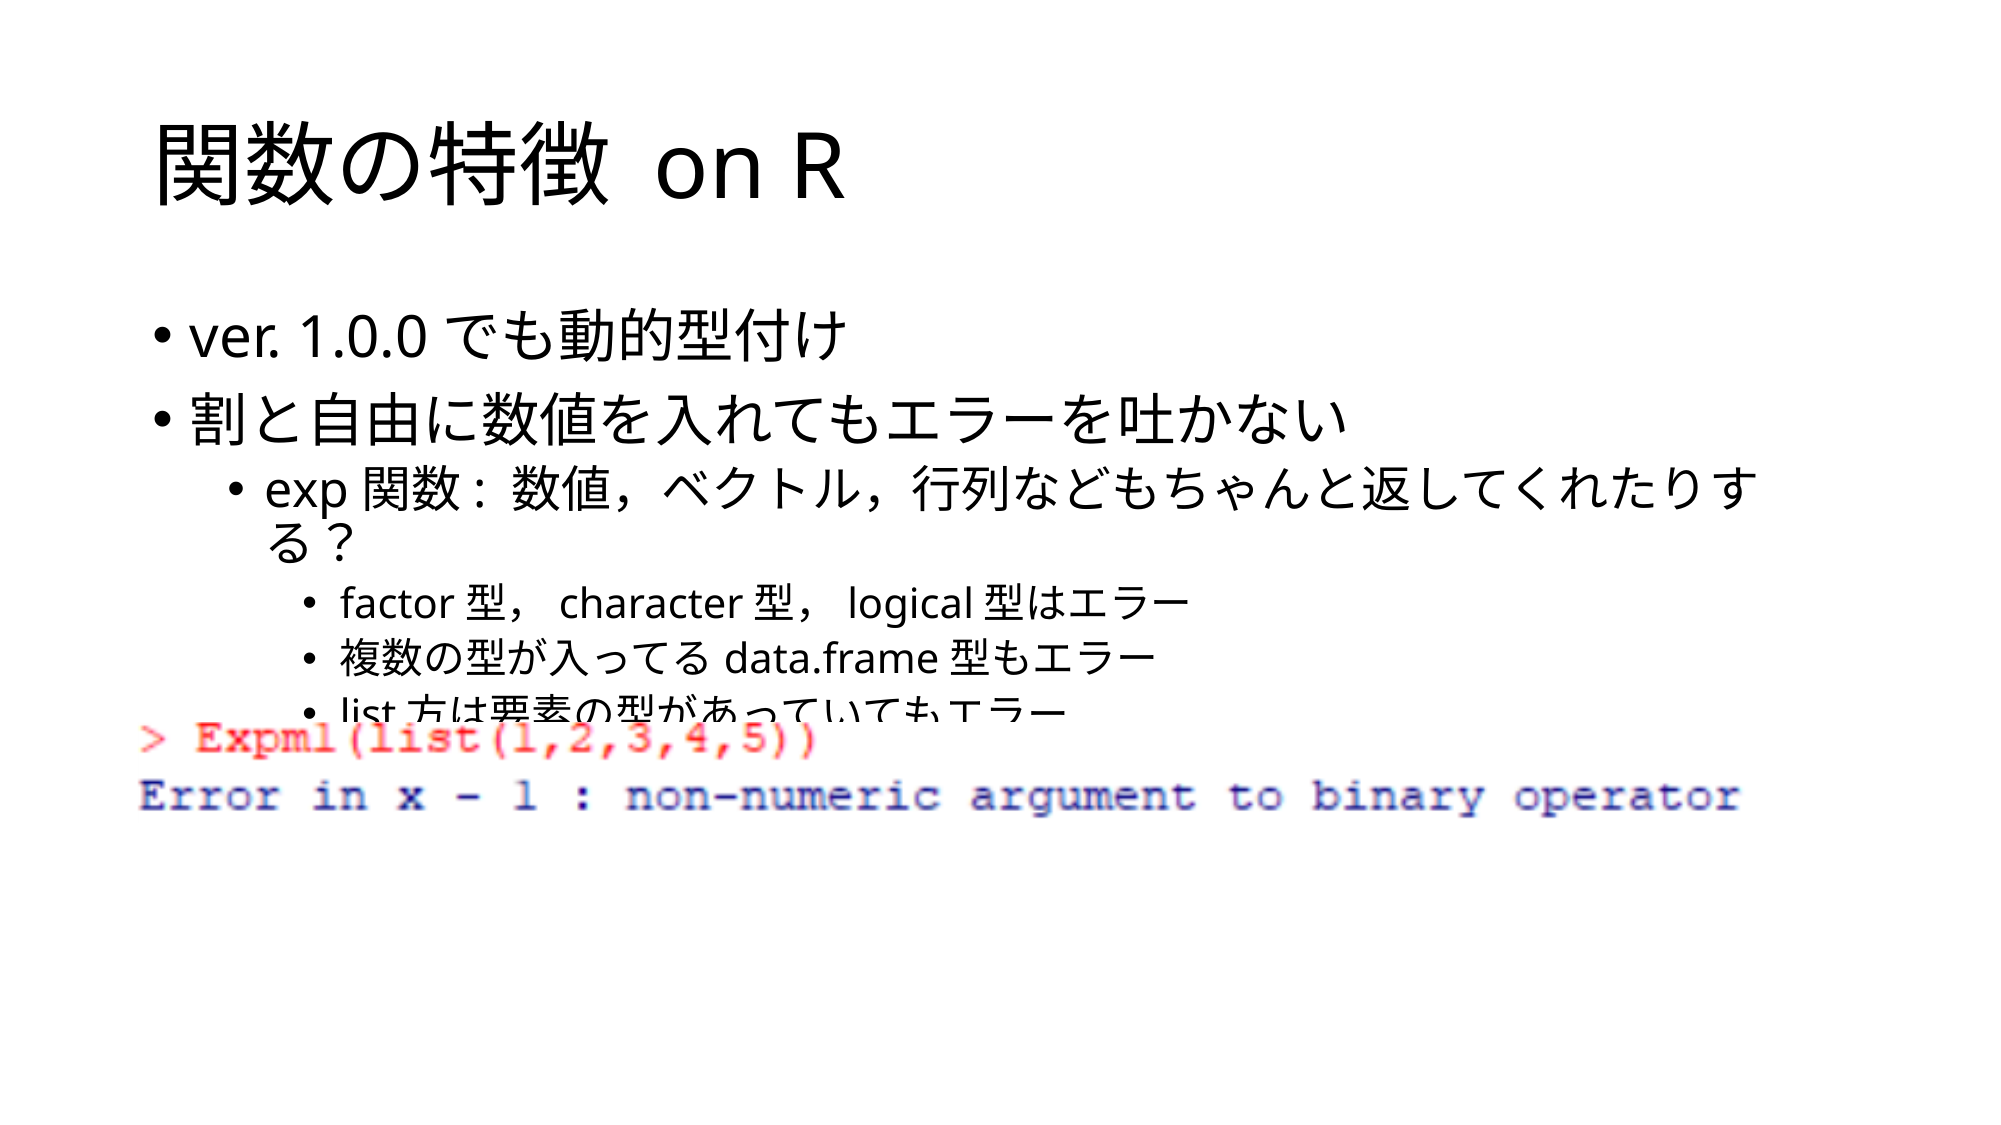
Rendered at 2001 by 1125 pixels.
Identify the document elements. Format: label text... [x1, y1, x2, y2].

list ver. 1.0.0でも動的型付け 割と自由に数値を入れてもエラーを吐かない exp関数: 数値，ベクトル，行列などもちゃんと返してくれたりする？ factor型，character型，logical型はエラー 複数の型が入ってるdata.frame型もエラー list方は要素の型があっていてもエラー [137, 299, 1863, 1014]
title 関数の特徴 on R [137, 59, 1863, 278]
picture [137, 722, 1757, 823]
